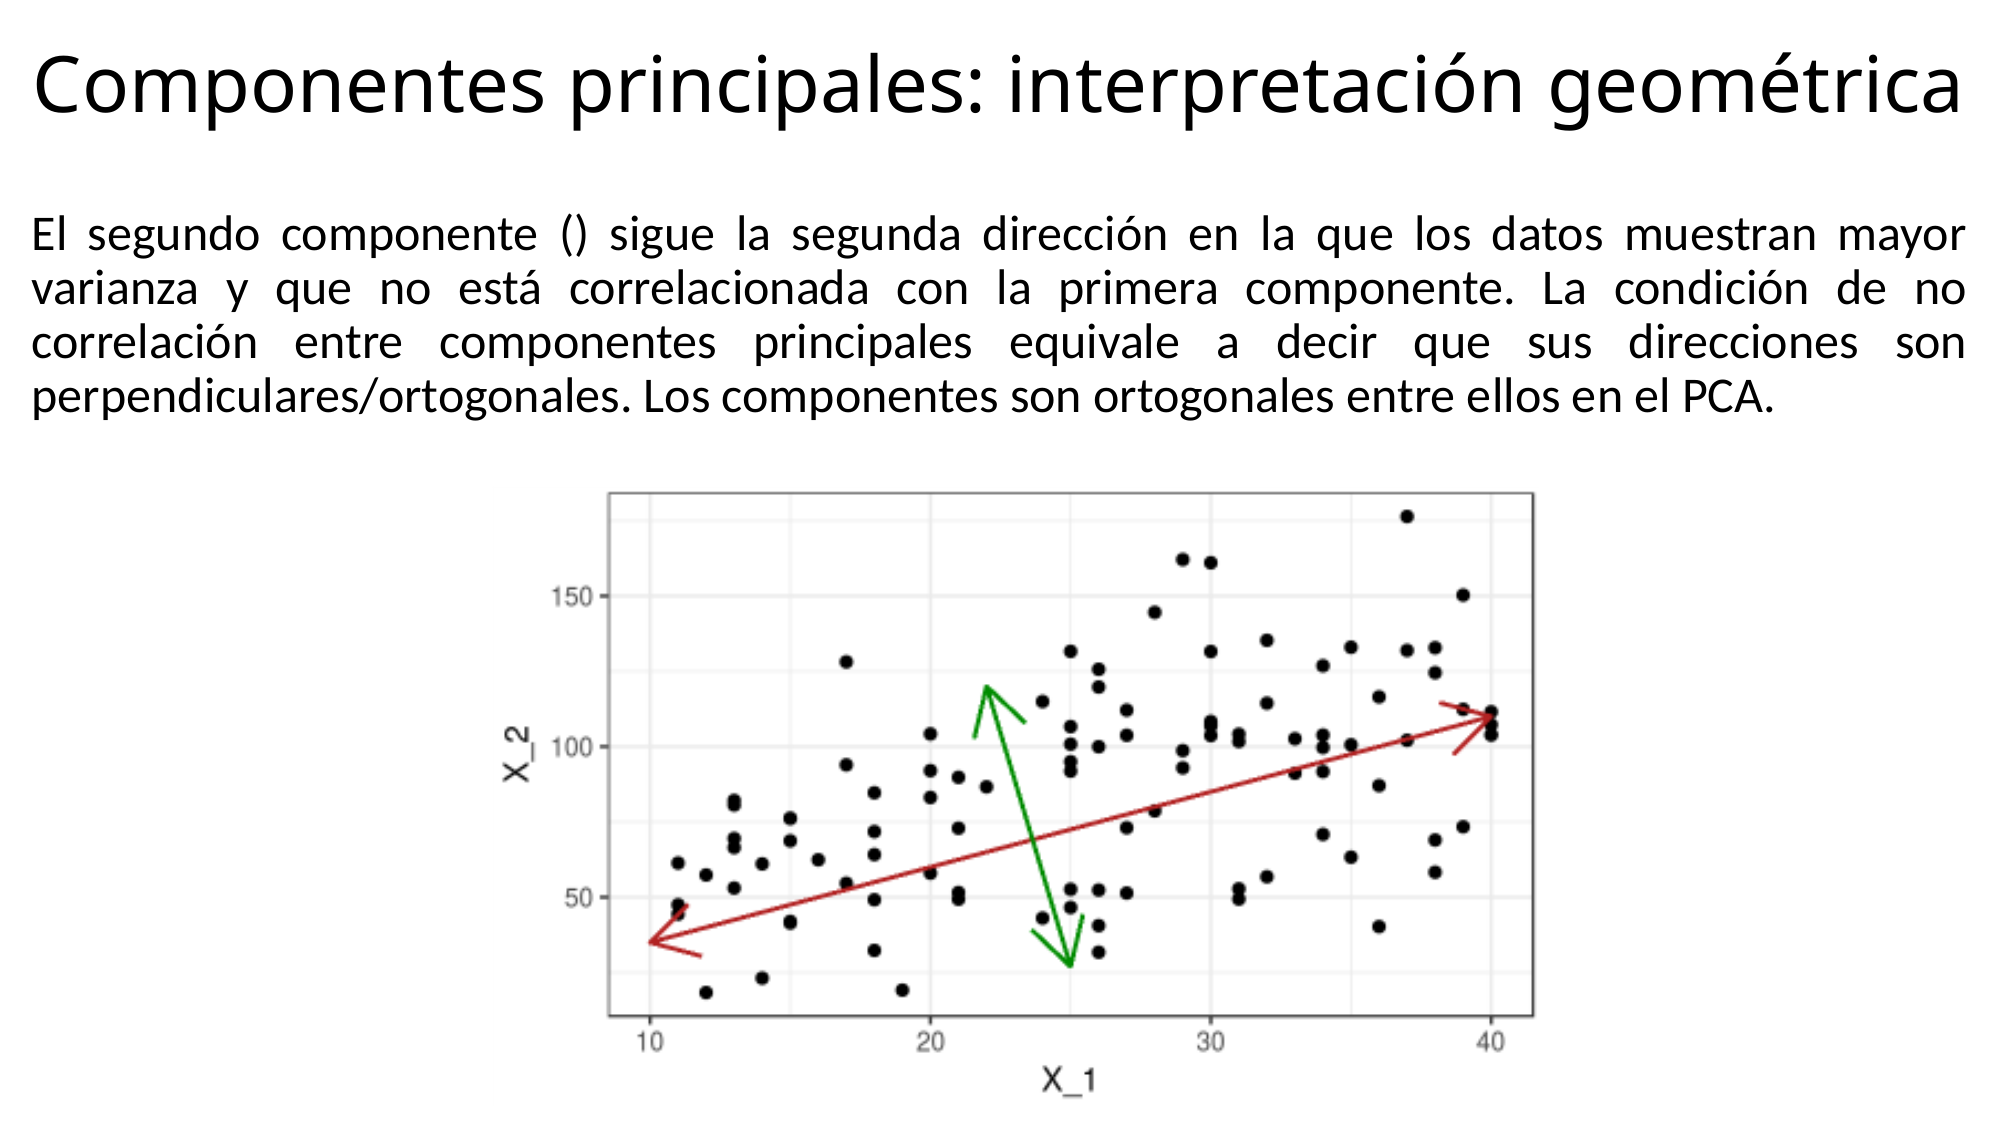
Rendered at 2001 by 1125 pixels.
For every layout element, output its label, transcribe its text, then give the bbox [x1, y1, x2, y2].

picture [492, 486, 1539, 1106]
title Componentes principales: interpretación geométrica [0, 28, 2000, 146]
